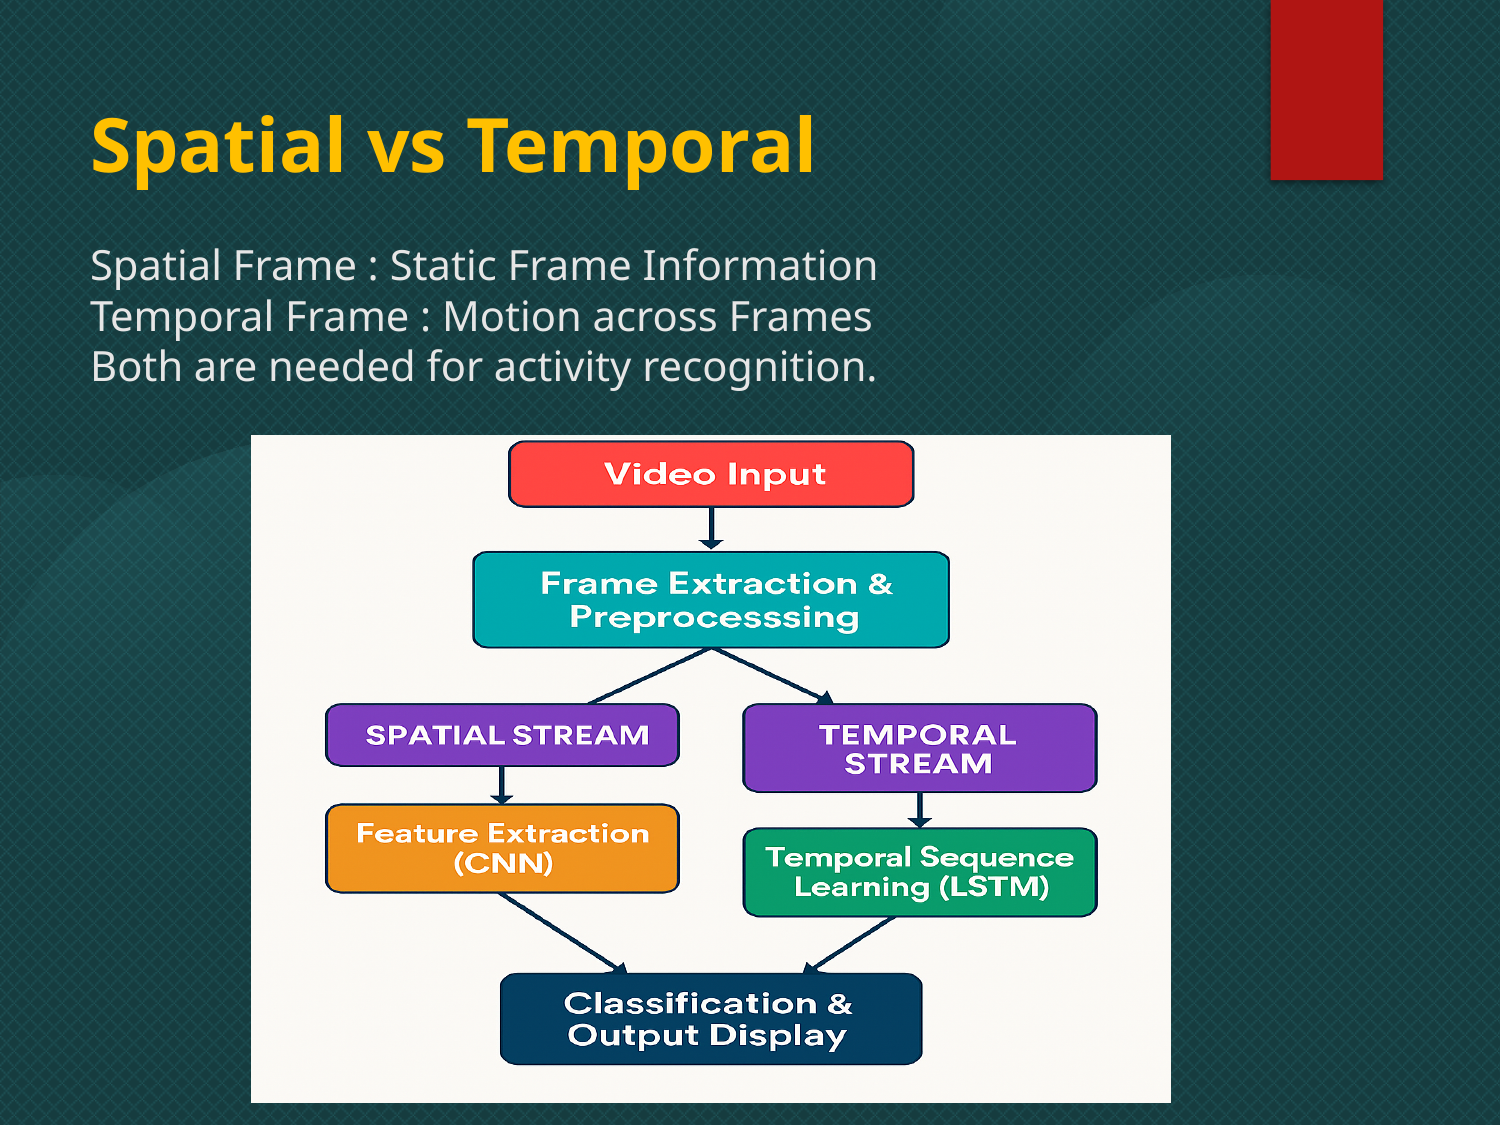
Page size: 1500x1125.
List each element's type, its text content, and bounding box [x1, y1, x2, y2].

text_box Spatial Frame : Static Frame Information Temporal Frame : Motion across Frames Both are needed for activity recognition. [82, 186, 1343, 397]
text_box Spatial vs Temporal [82, 44, 1418, 195]
picture [0, 0, 1500, 1125]
